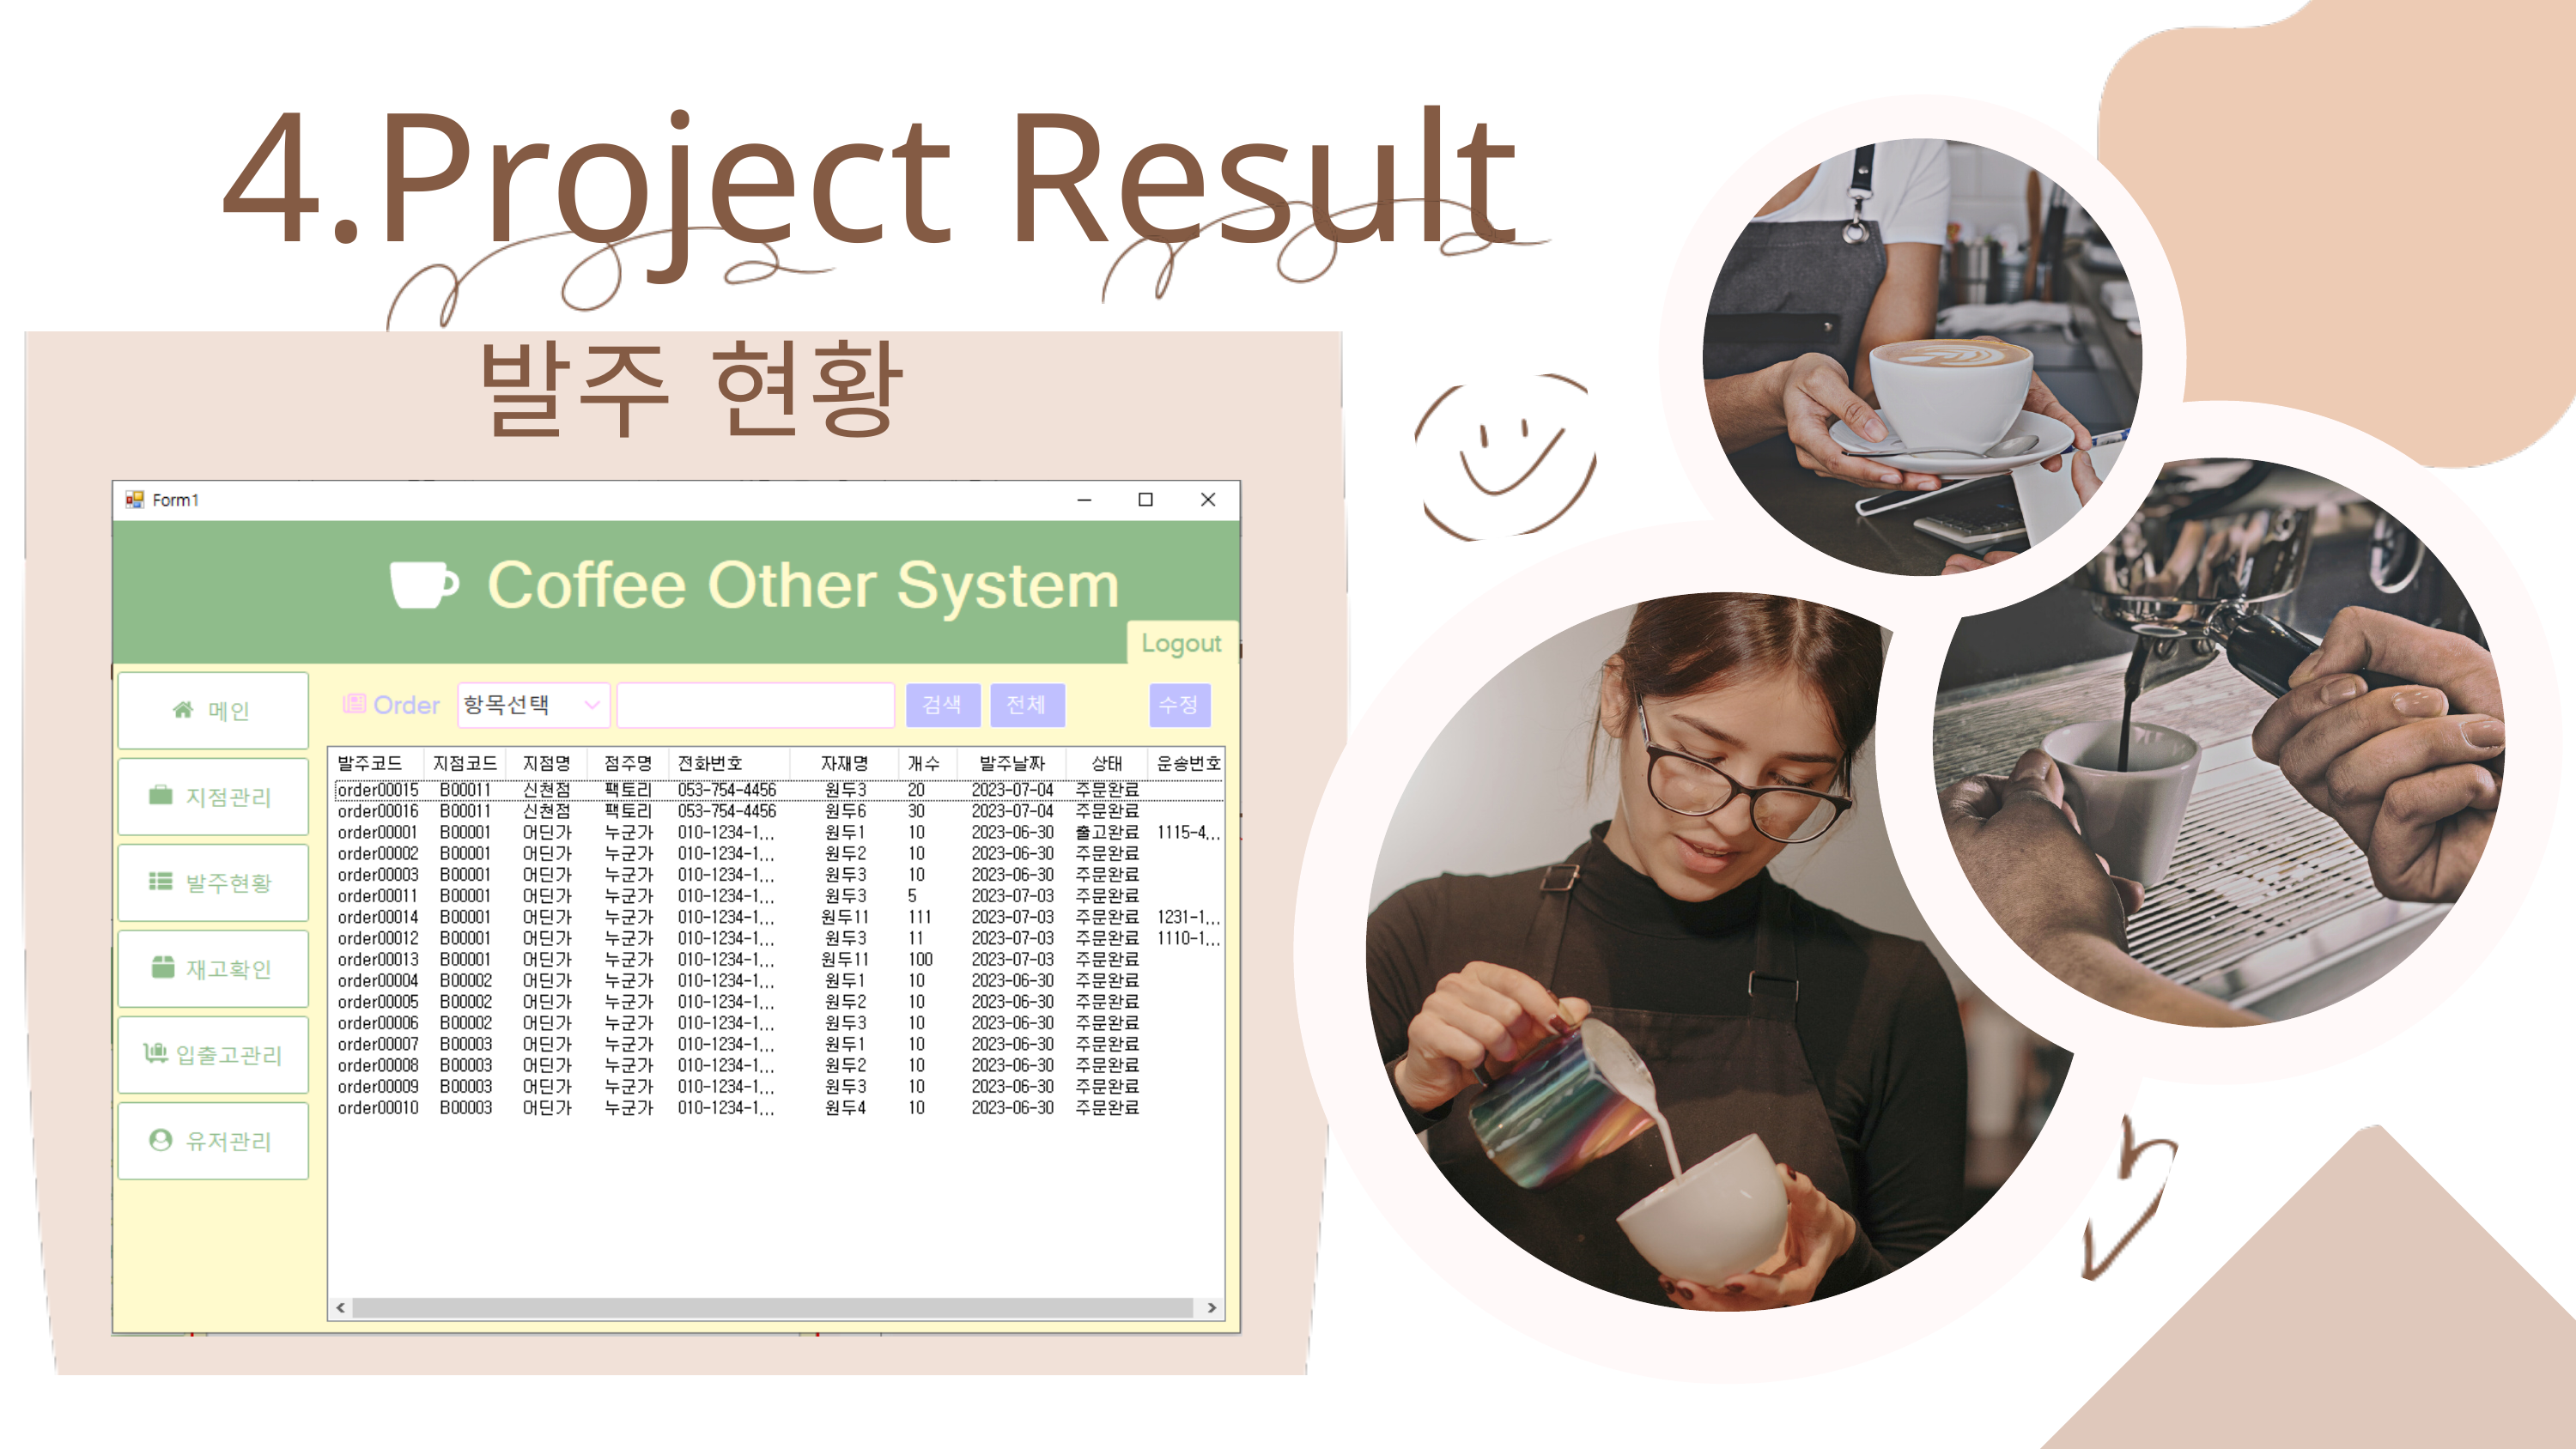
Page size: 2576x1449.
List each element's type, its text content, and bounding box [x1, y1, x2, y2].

text_box [2039, 1117, 2576, 1449]
text_box [2165, 1124, 2184, 1187]
picture [111, 480, 1242, 1337]
text_box [18, 331, 1362, 1375]
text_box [1295, 519, 2160, 1385]
text_box [386, 278, 837, 332]
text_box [1876, 400, 2561, 1085]
text_box 4.Project Result [118, 98, 1623, 278]
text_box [1659, 94, 2186, 621]
text_box 발주 현황 [301, 372, 1083, 452]
text_box [1408, 369, 1605, 518]
text_box [1102, 198, 1552, 304]
text_box [1920, 0, 2576, 474]
